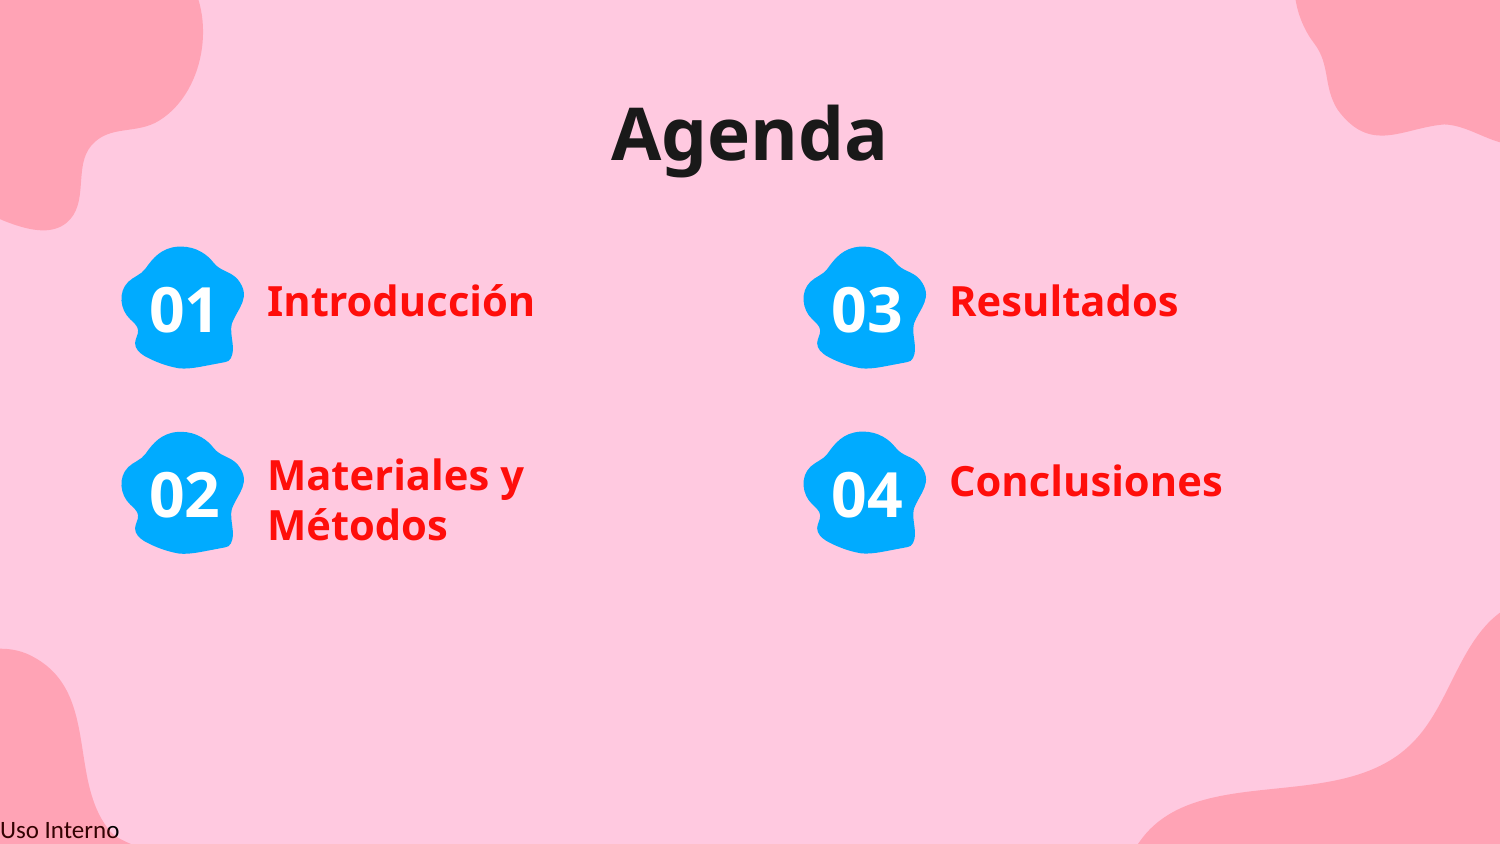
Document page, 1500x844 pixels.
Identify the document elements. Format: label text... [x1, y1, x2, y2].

text_box [817, 337, 915, 369]
text_box [815, 431, 919, 463]
title 03 [800, 278, 935, 337]
title Materiales y Métodos [252, 496, 700, 565]
title 02 [118, 463, 252, 523]
text_box [817, 523, 915, 554]
text_box [133, 431, 237, 463]
title Agenda [118, 72, 1382, 167]
title 04 [800, 463, 935, 523]
title Resultados [934, 272, 1382, 340]
title Introducción [251, 272, 700, 340]
text_box [133, 246, 237, 278]
title Conclusiones [934, 452, 1382, 520]
text_box [135, 337, 233, 369]
text_box [135, 523, 233, 554]
text_box [815, 246, 919, 278]
title 01 [118, 278, 252, 337]
